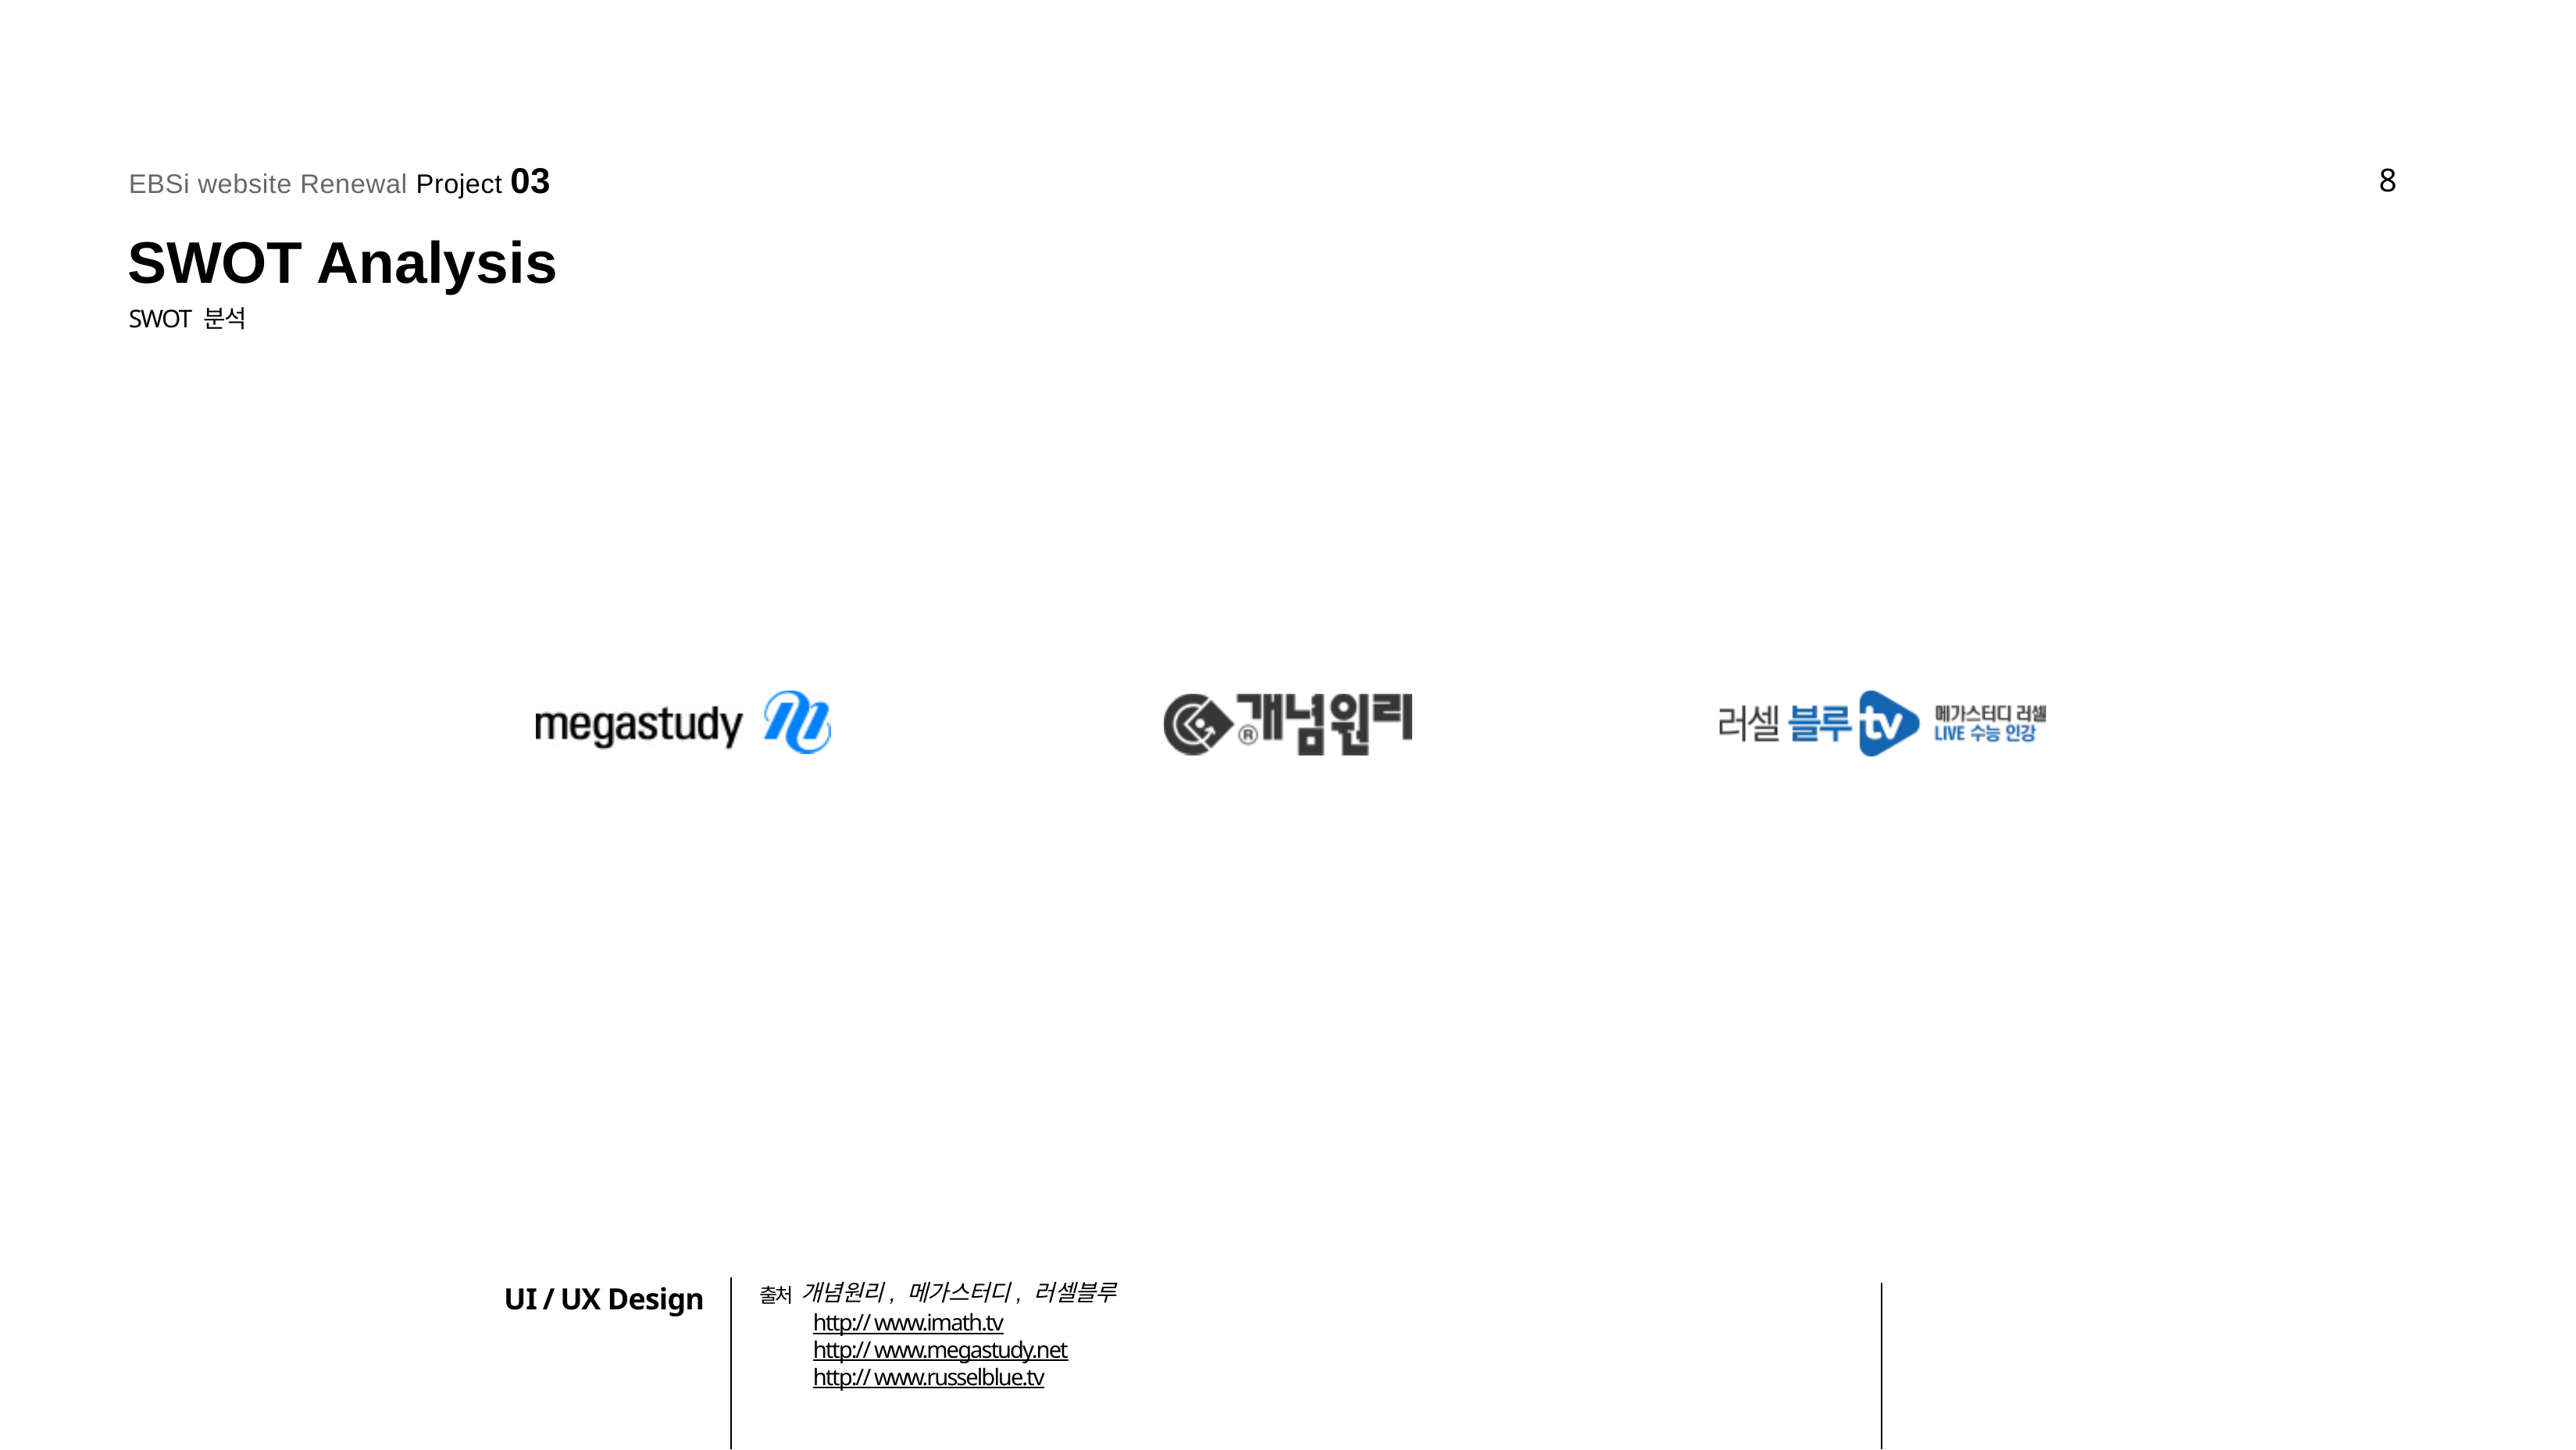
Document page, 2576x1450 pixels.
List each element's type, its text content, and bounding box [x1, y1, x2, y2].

text_box UI / UX Design [403, 1281, 705, 1316]
picture [535, 691, 831, 754]
text_box 출처 개념원리, 메가스터디, 러셀블루 http:// www.imath.tv http:// www.megastudy.net http:// www.russelblue.tv [758, 1280, 1171, 1417]
picture [1163, 694, 1412, 755]
text_box SWOT Analysis SWOT 분석 [126, 202, 566, 333]
text_box 8 [2375, 158, 2397, 198]
text_box EBSi website Renewal Project 03 [127, 155, 637, 201]
picture [1715, 691, 2049, 759]
